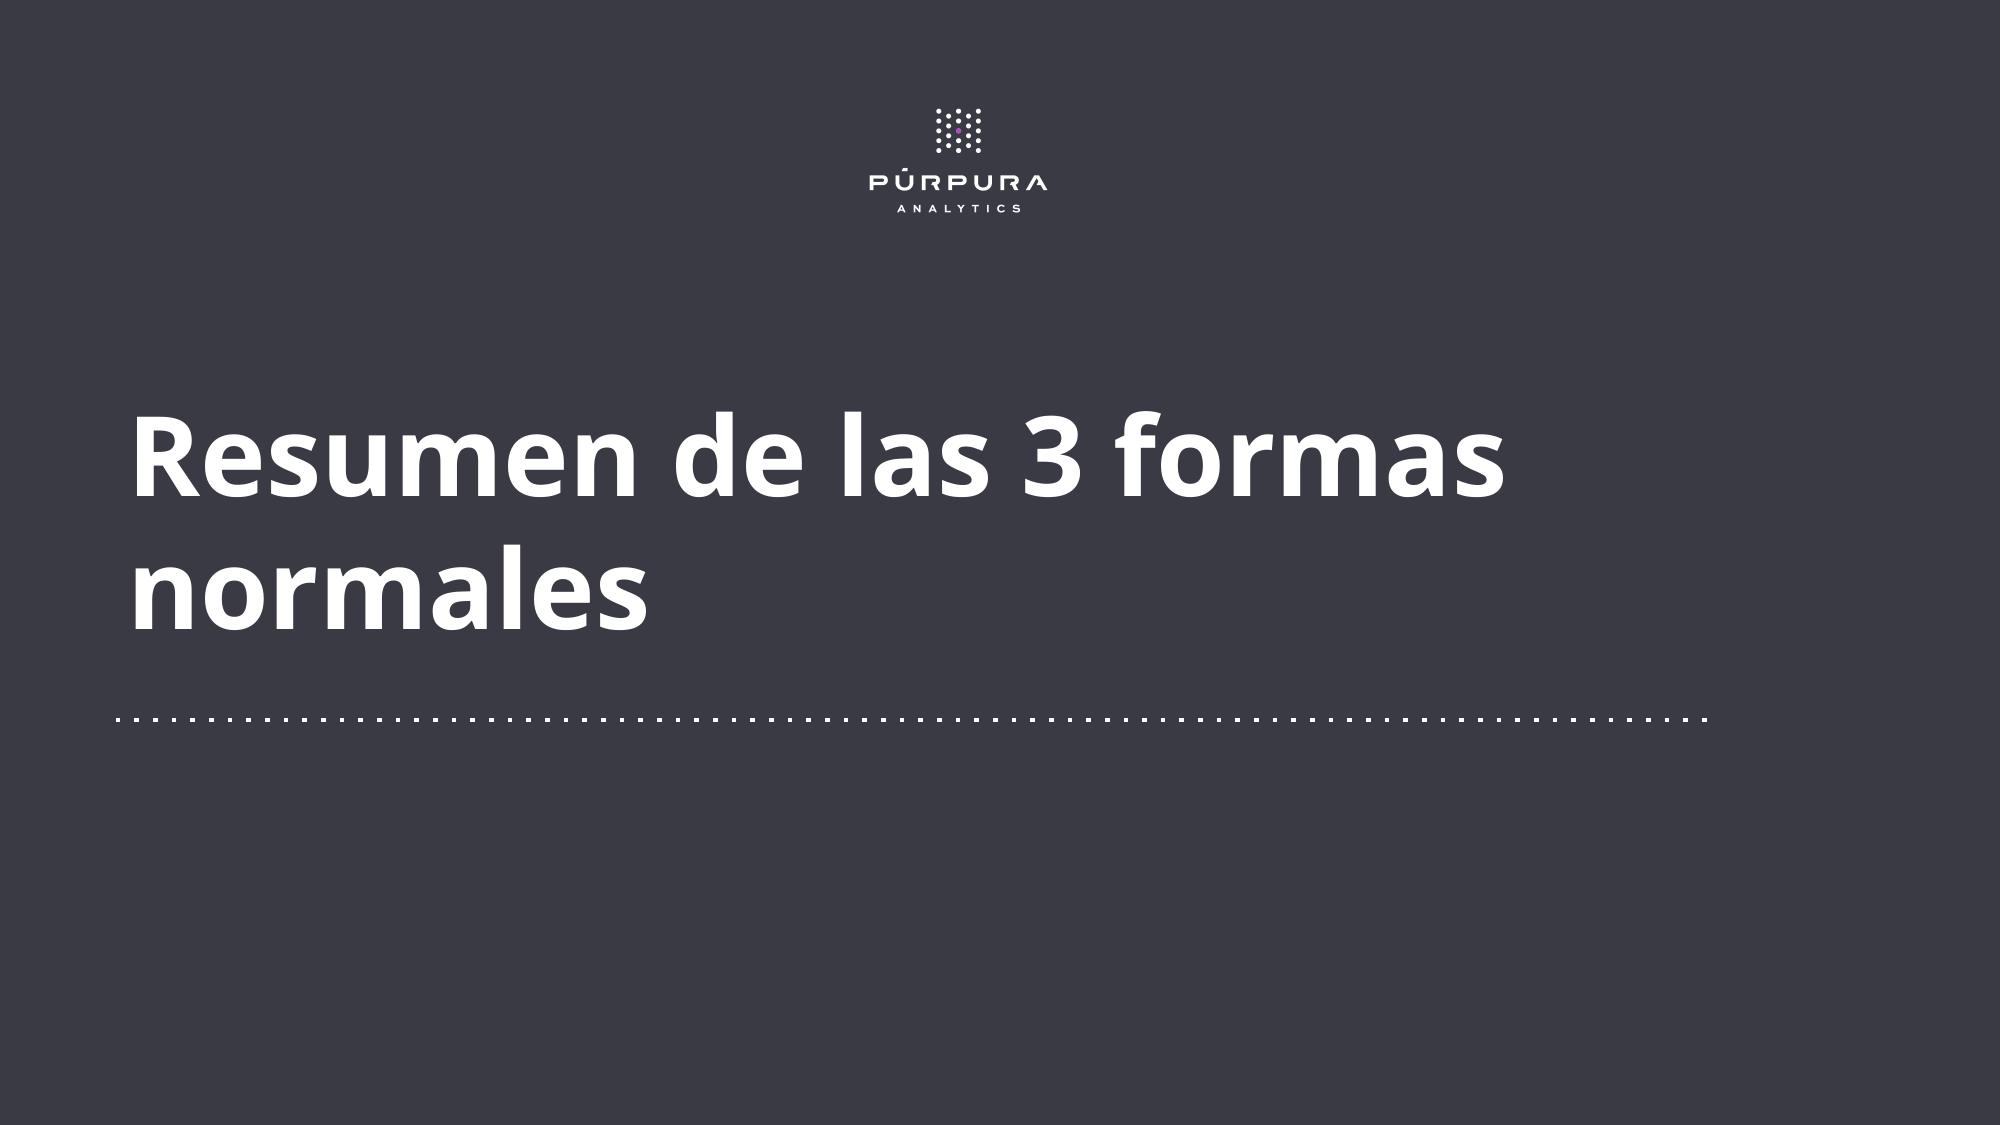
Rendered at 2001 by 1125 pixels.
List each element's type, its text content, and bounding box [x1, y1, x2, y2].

picture [840, 42, 1077, 279]
title Resumen de las 3 formas normales [107, 98, 1810, 672]
